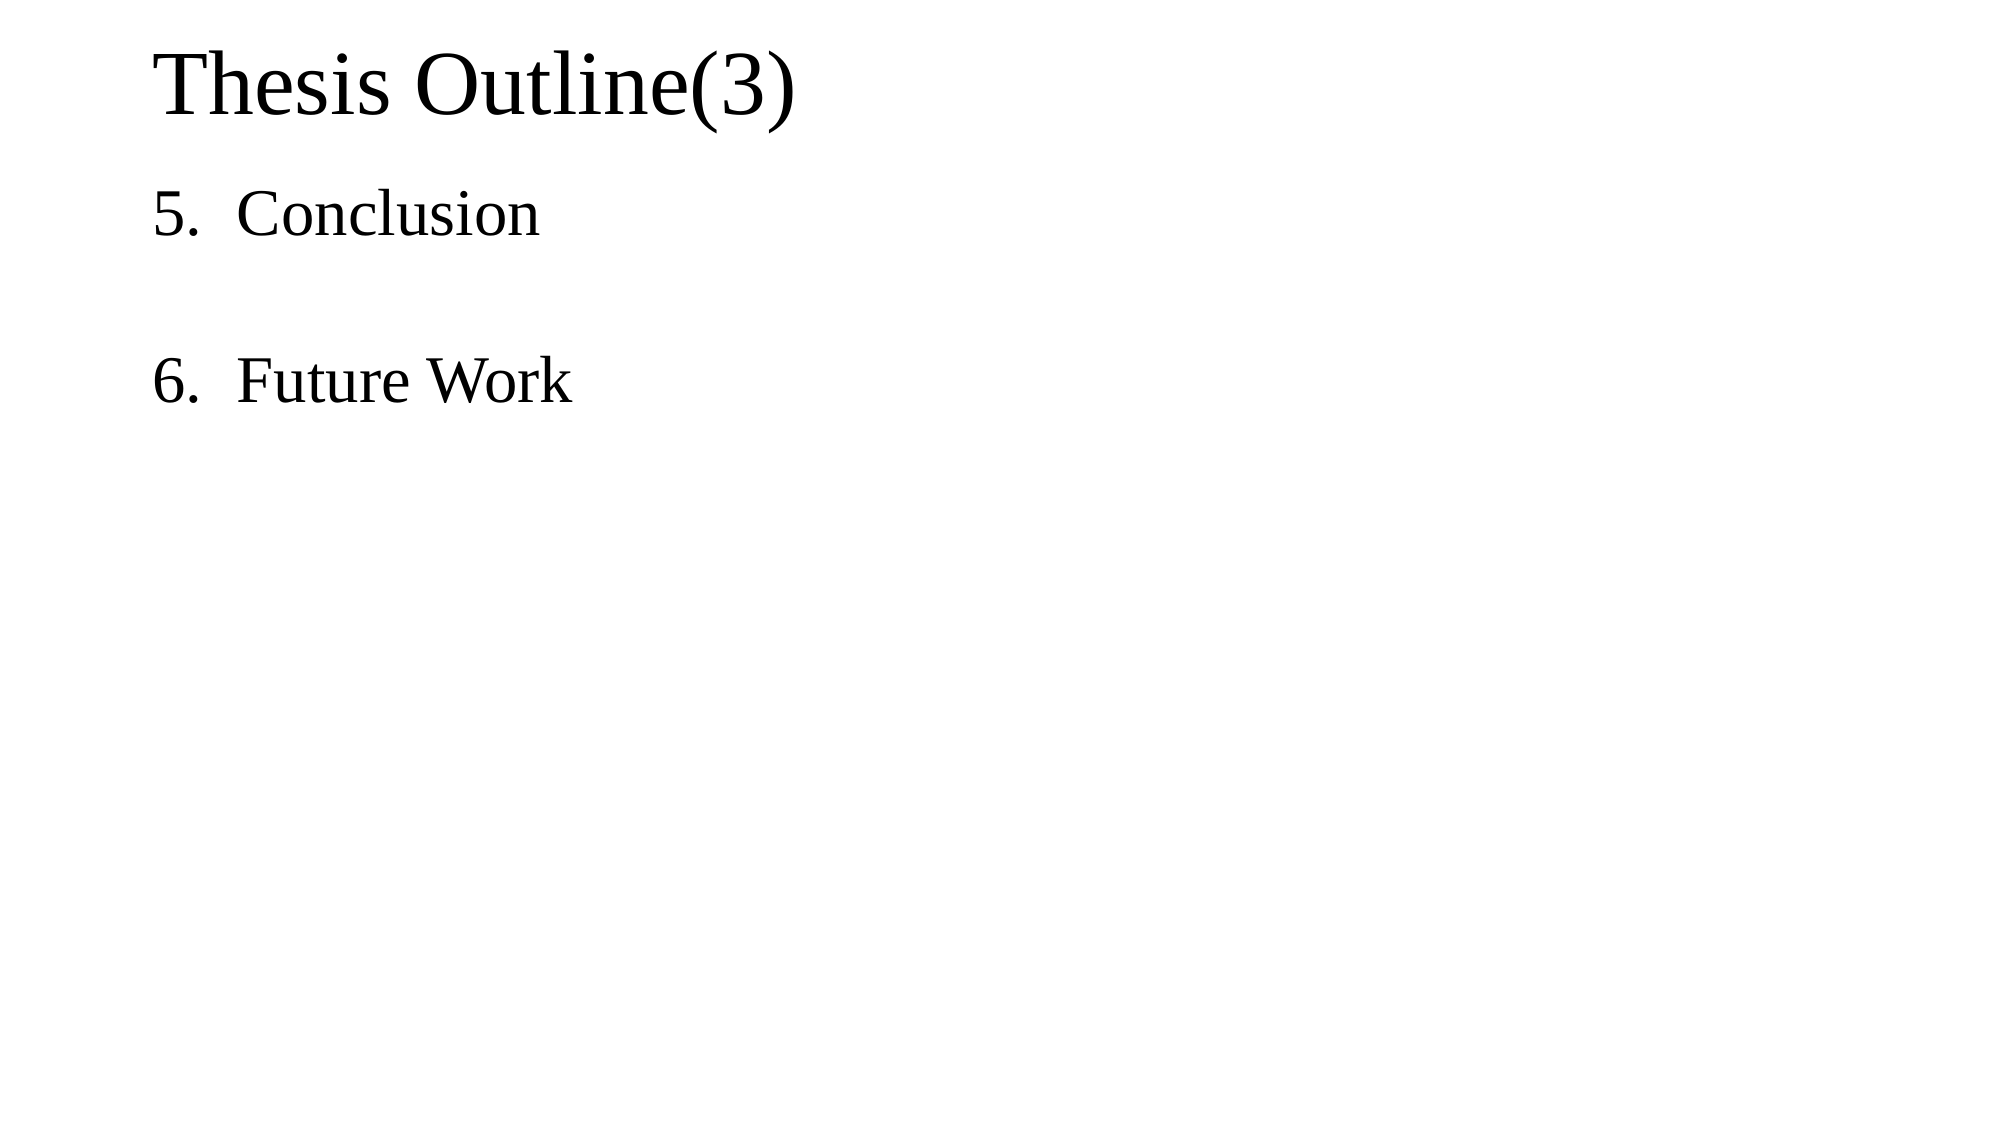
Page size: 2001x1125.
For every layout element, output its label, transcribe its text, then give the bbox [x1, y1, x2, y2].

list Conclusion Future Work [137, 170, 1863, 1089]
title Thesis Outline(3) [137, 0, 1863, 170]
